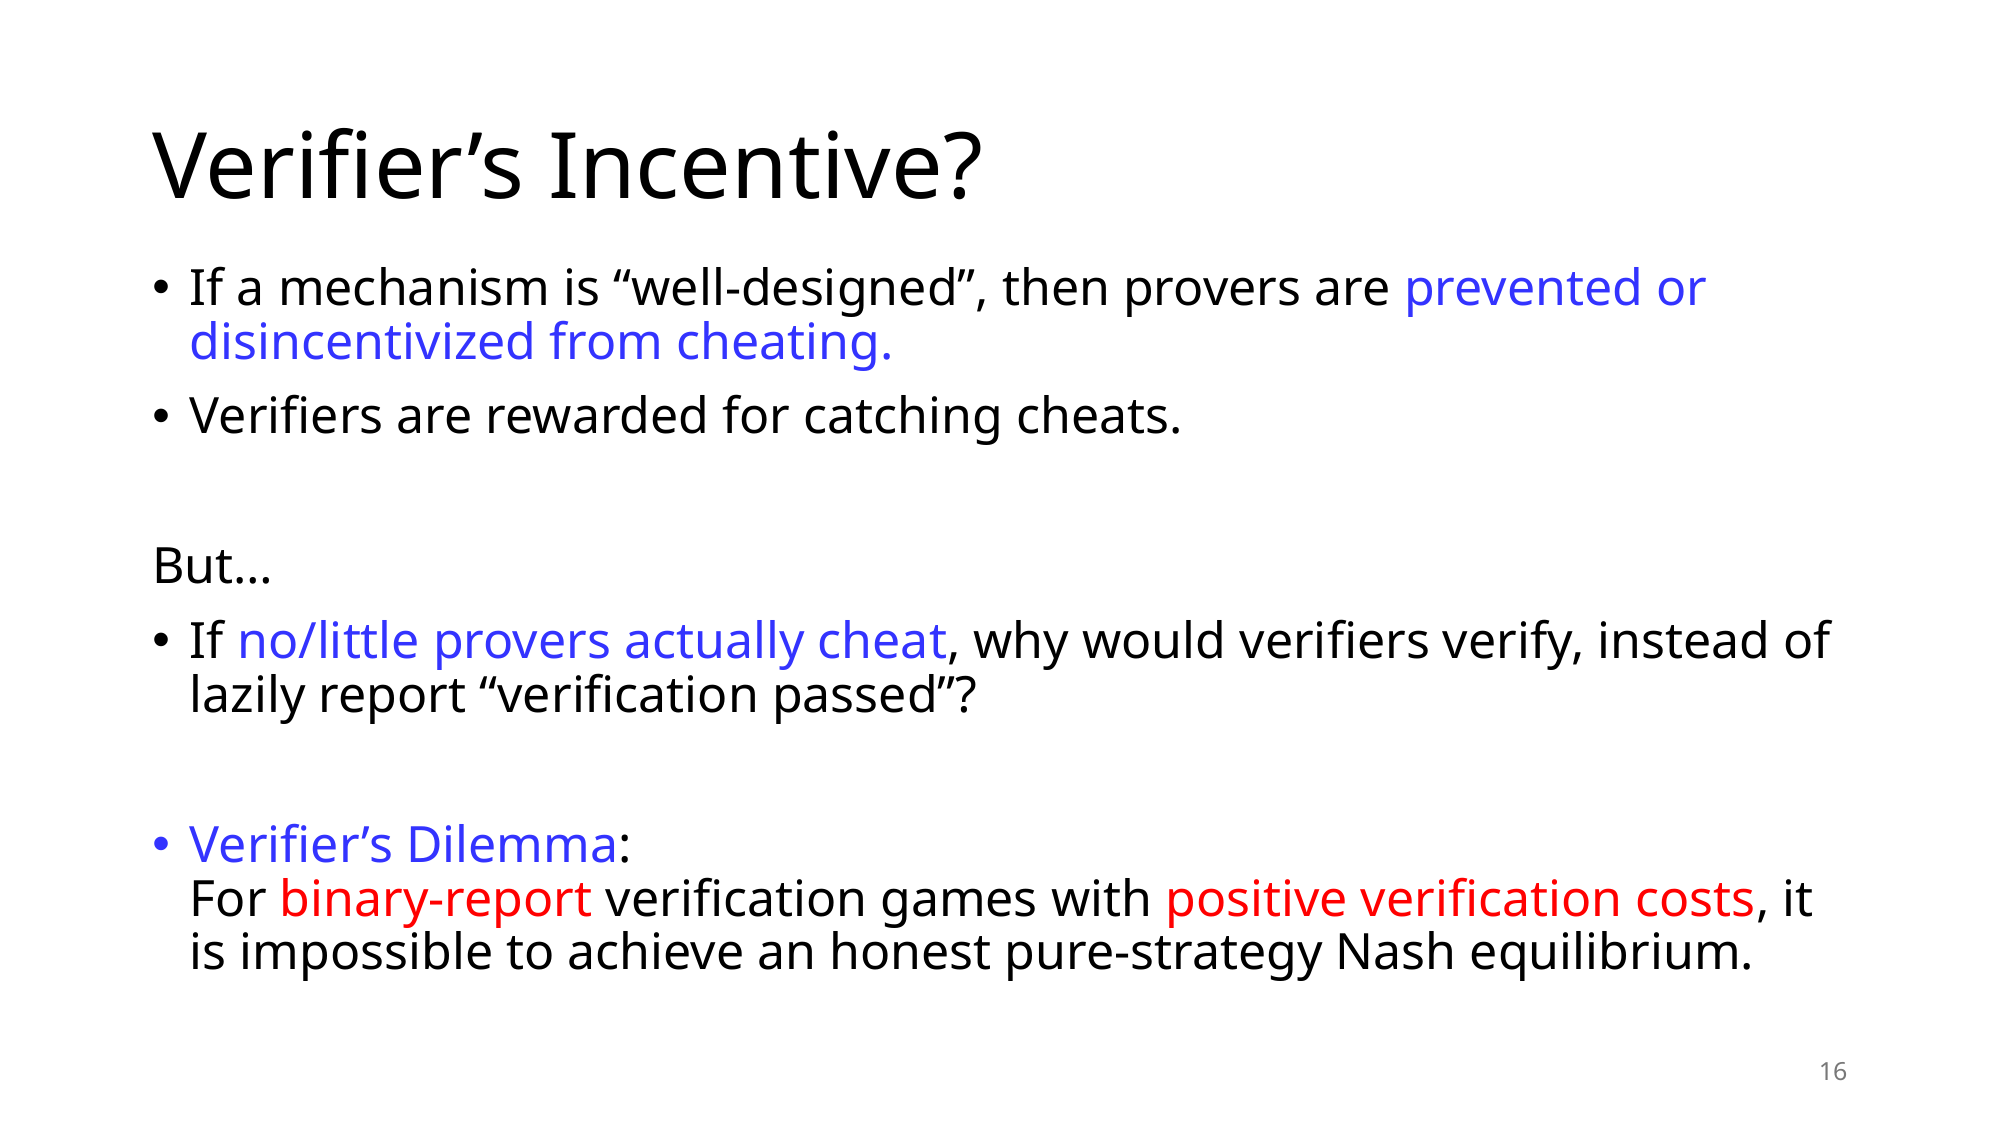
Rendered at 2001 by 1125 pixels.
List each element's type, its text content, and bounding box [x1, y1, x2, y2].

slide_number 16 [1412, 1042, 1863, 1103]
list If a mechanism is “well-designed”, then provers are prevented or disincentivized from cheating. Verifiers are rewarded for catching cheats. But… If no/little provers actually cheat, why would verifiers verify, instead of lazily report “verification passed”? Verifier’s Dilemma: For binary-report verification games with positive verification costs, it is impossible to achieve an honest pure-strategy Nash equilibrium. [137, 254, 1863, 1091]
title Verifier’s Incentive? [137, 59, 1863, 254]
